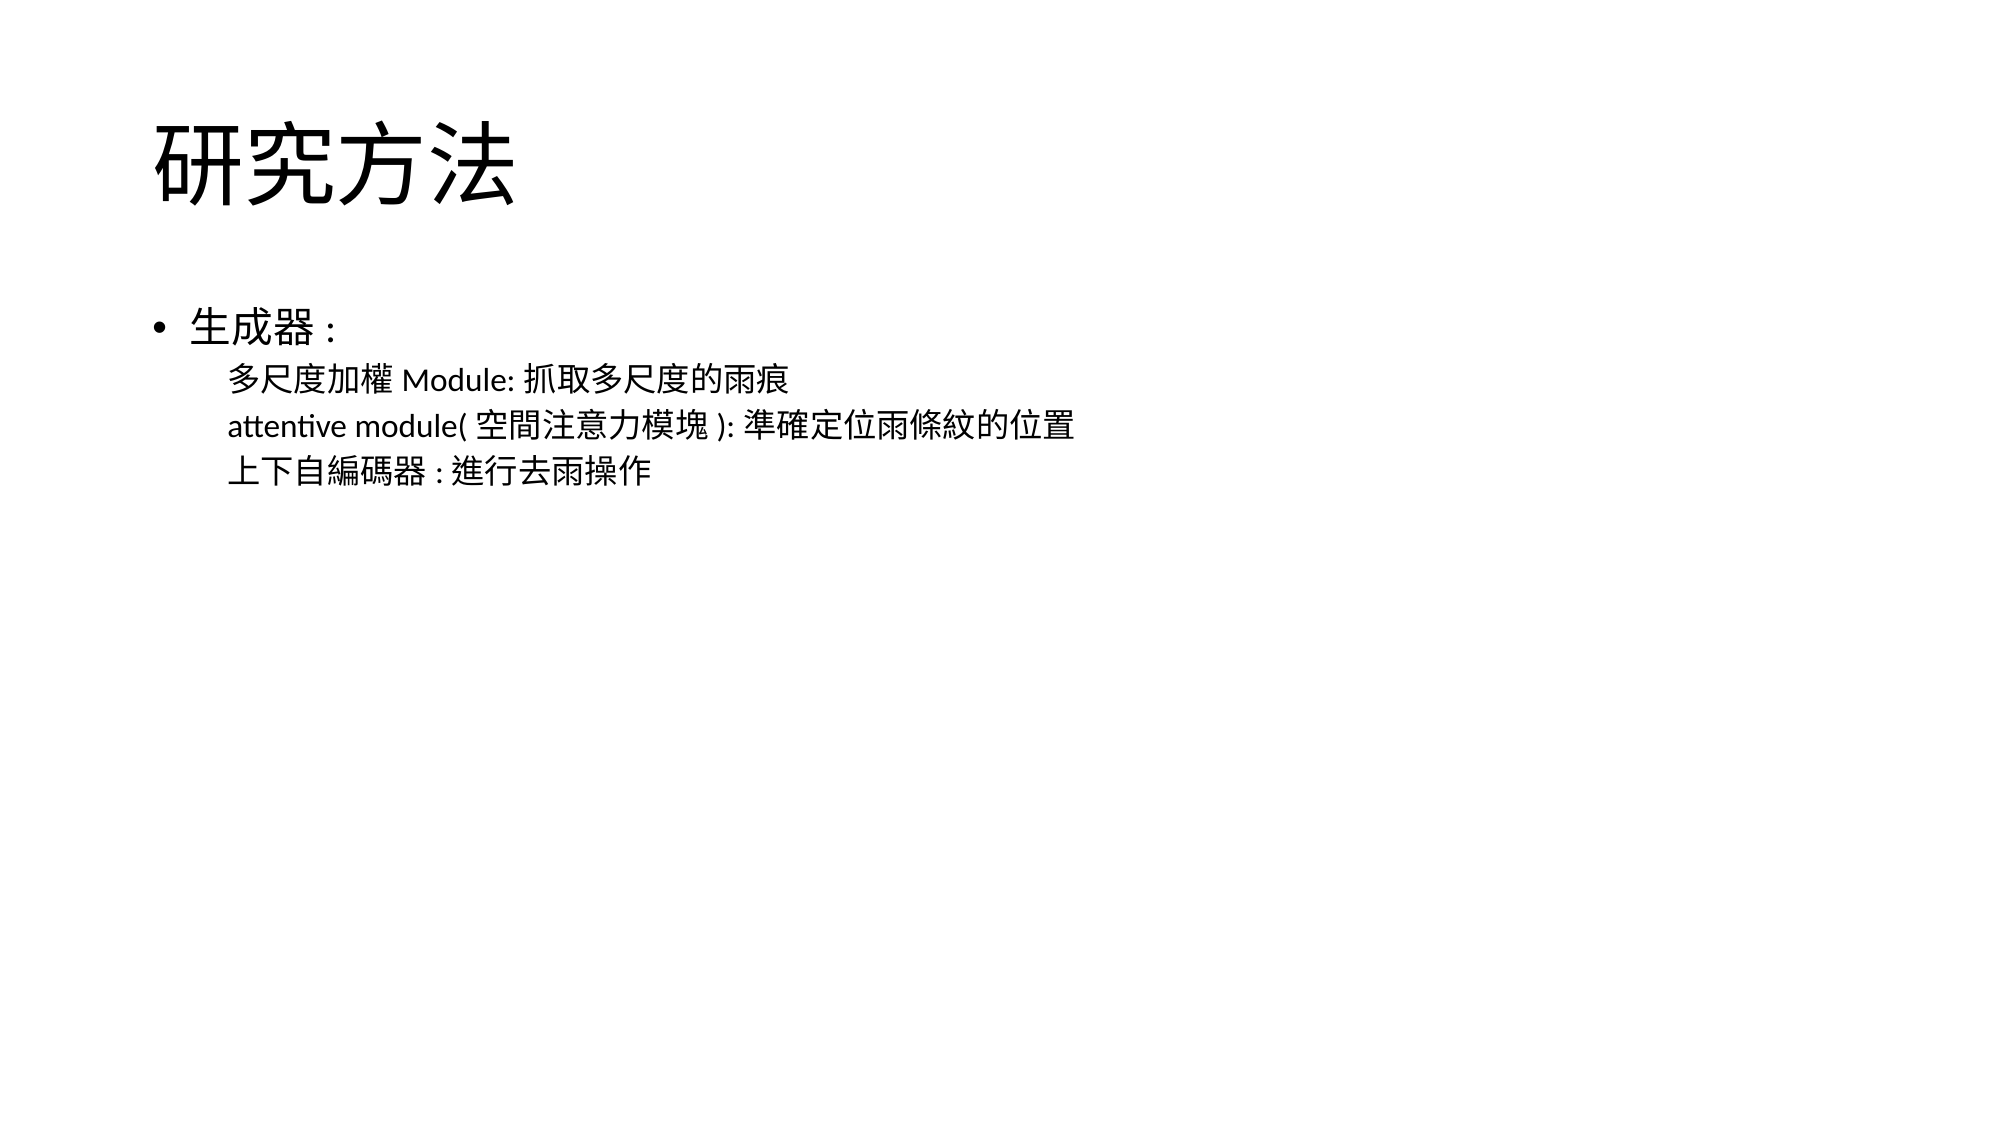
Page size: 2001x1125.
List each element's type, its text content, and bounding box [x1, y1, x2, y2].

title 研究方法 [137, 59, 1863, 278]
list 生成器: 多尺度加權Module:抓取多尺度的雨痕 attentive module(空間注意力模塊):準確定位雨條紋的位置 上下自編碼器:進行去雨操作 [137, 299, 1863, 1014]
